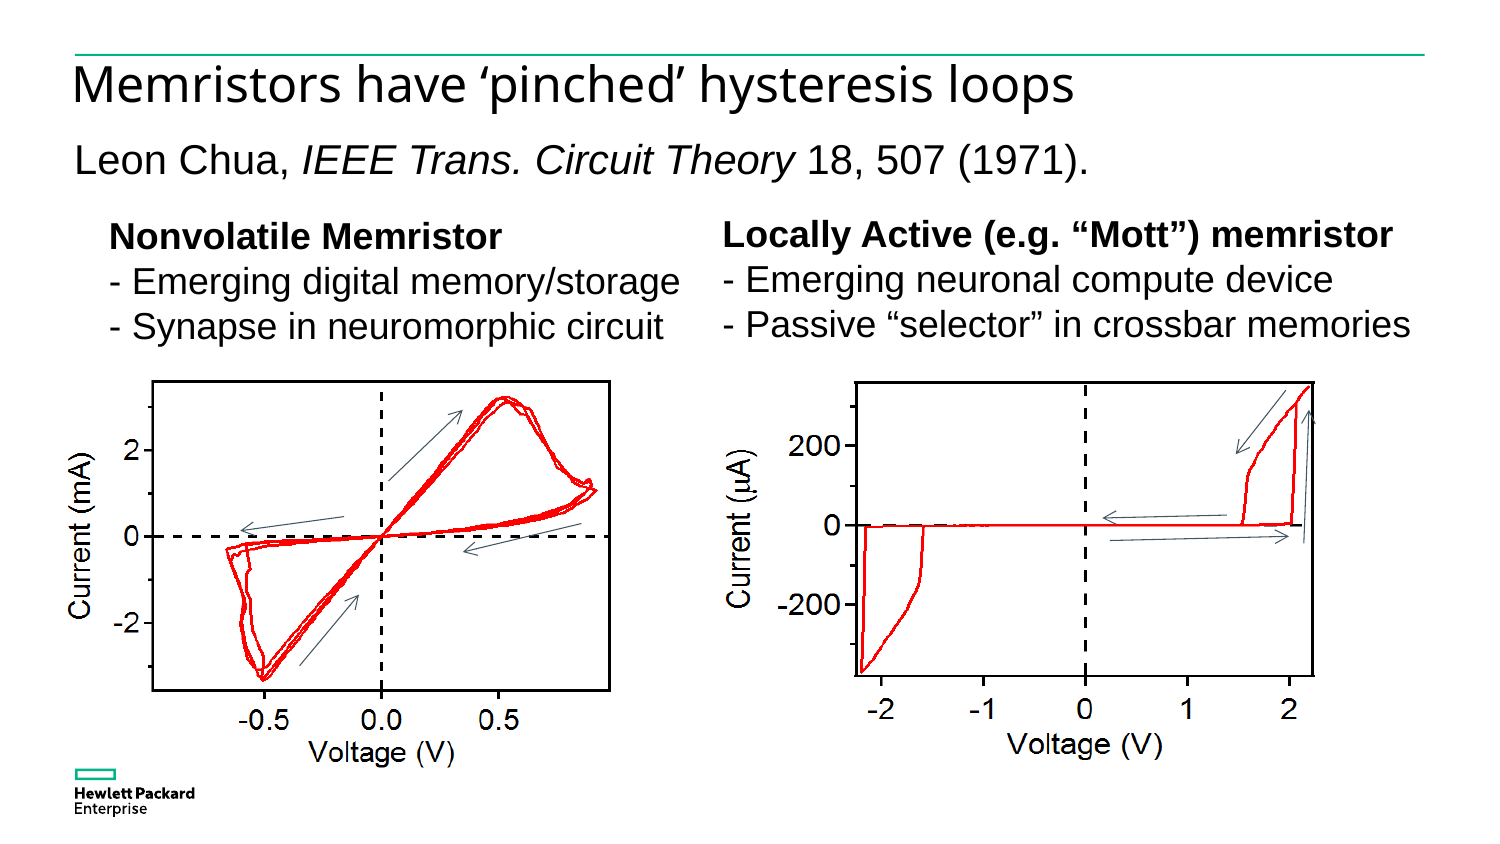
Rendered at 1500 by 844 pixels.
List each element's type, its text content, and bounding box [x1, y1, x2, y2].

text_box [62, 202, 1381, 768]
text_box Leon Chua, IEEE Trans. Circuit Theory 18, 507 (1971). [59, 125, 1261, 191]
title Memristors have ‘pinched’ hysteresis loops [71, 59, 1403, 130]
